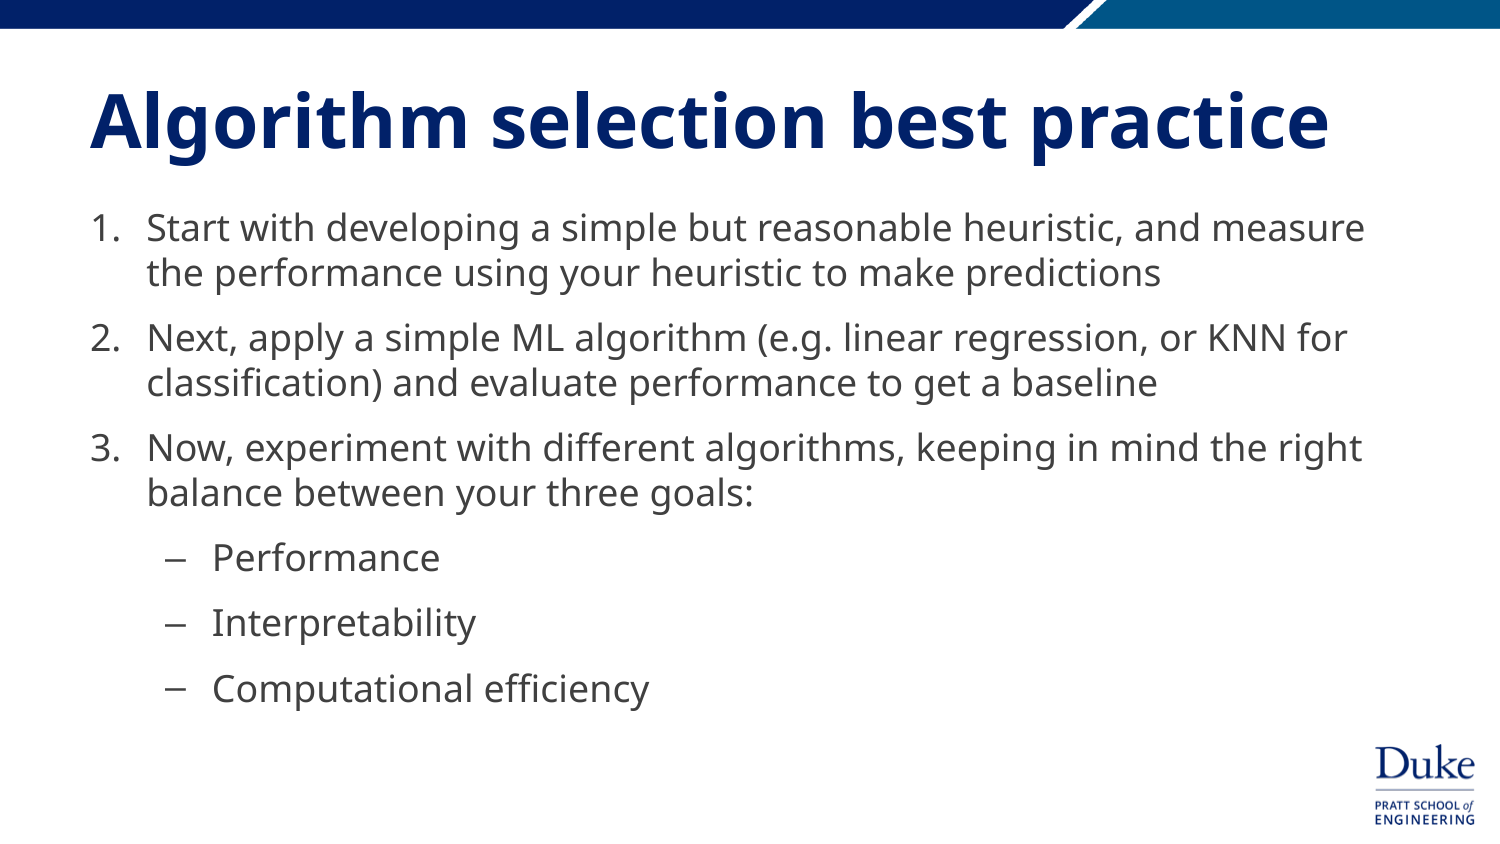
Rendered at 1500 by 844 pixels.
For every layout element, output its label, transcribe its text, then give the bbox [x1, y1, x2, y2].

list Start with developing a simple but reasonable heuristic, and measure the performance using your heuristic to make predictions Next, apply a simple ML algorithm (e.g. linear regression, or KNN for classification) and evaluate performance to get a baseline Now, experiment with different algorithms, keeping in mind the right balance between your three goals: Performance Interpretability Computational efficiency [75, 196, 1425, 719]
picture [0, 0, 1500, 844]
title Algorithm selection best practice [75, 63, 1425, 175]
